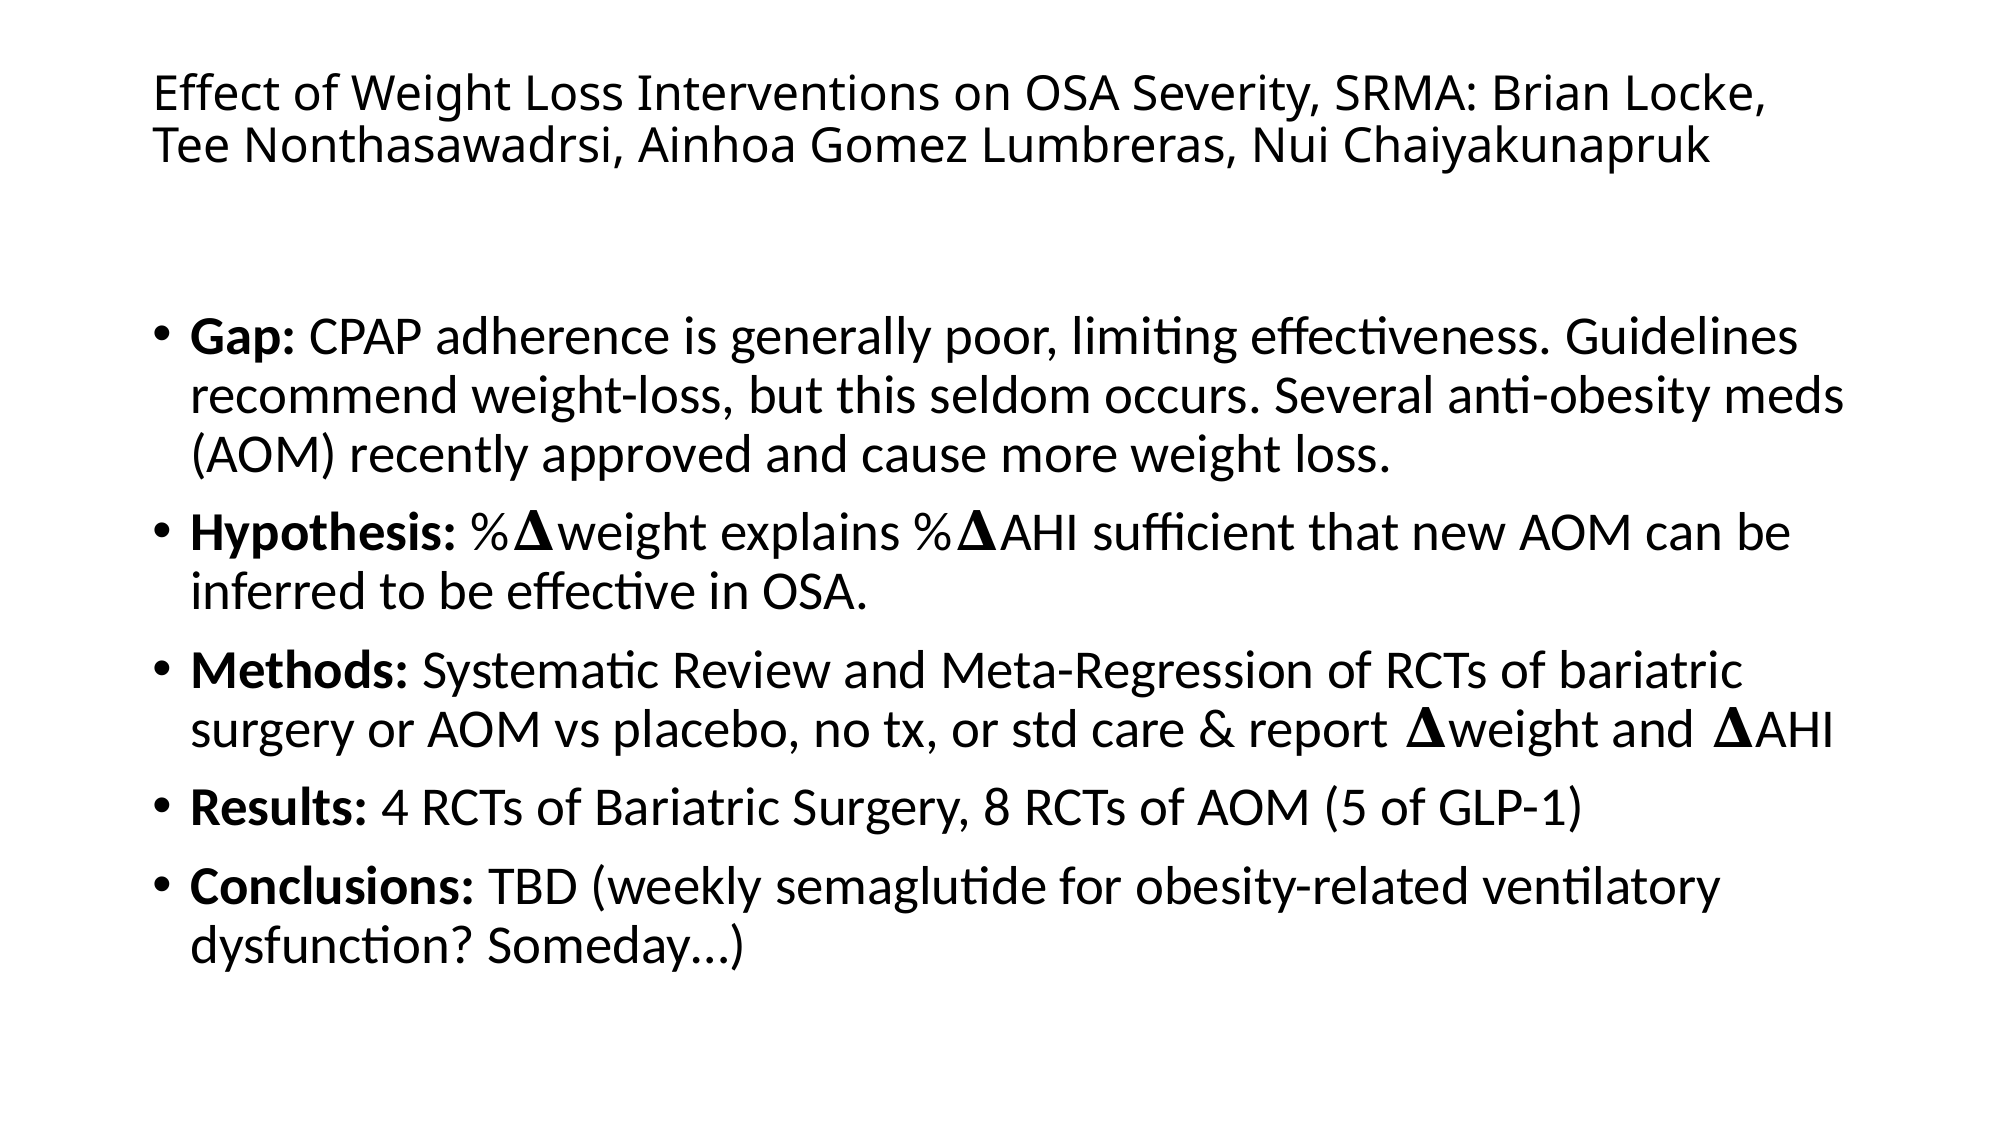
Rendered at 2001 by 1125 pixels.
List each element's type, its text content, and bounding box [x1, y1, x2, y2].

title Effect of Weight Loss Interventions on OSA Severity, SRMA: Brian Locke, Tee Nonthasawadrsi, Ainhoa Gomez Lumbreras, Nui Chaiyakunapruk [137, 59, 1863, 278]
list Gap: CPAP adherence is generally poor, limiting effectiveness. Guidelines recommend weight-loss, but this seldom occurs. Several anti-obesity meds (AOM) recently approved and cause more weight loss. Hypothesis: %𝚫weight explains %𝚫AHI sufficient that new AOM can be inferred to be effective in OSA. Methods: Systematic Review and Meta-Regression of RCTs of bariatric surgery or AOM vs placebo, no tx, or std care & report 𝚫weight and 𝚫AHI Results: 4 RCTs of Bariatric Surgery, 8 RCTs of AOM (5 of GLP-1) Conclusions: TBD (weekly semaglutide for obesity-related ventilatory dysfunction? Someday…) [137, 299, 1863, 1014]
